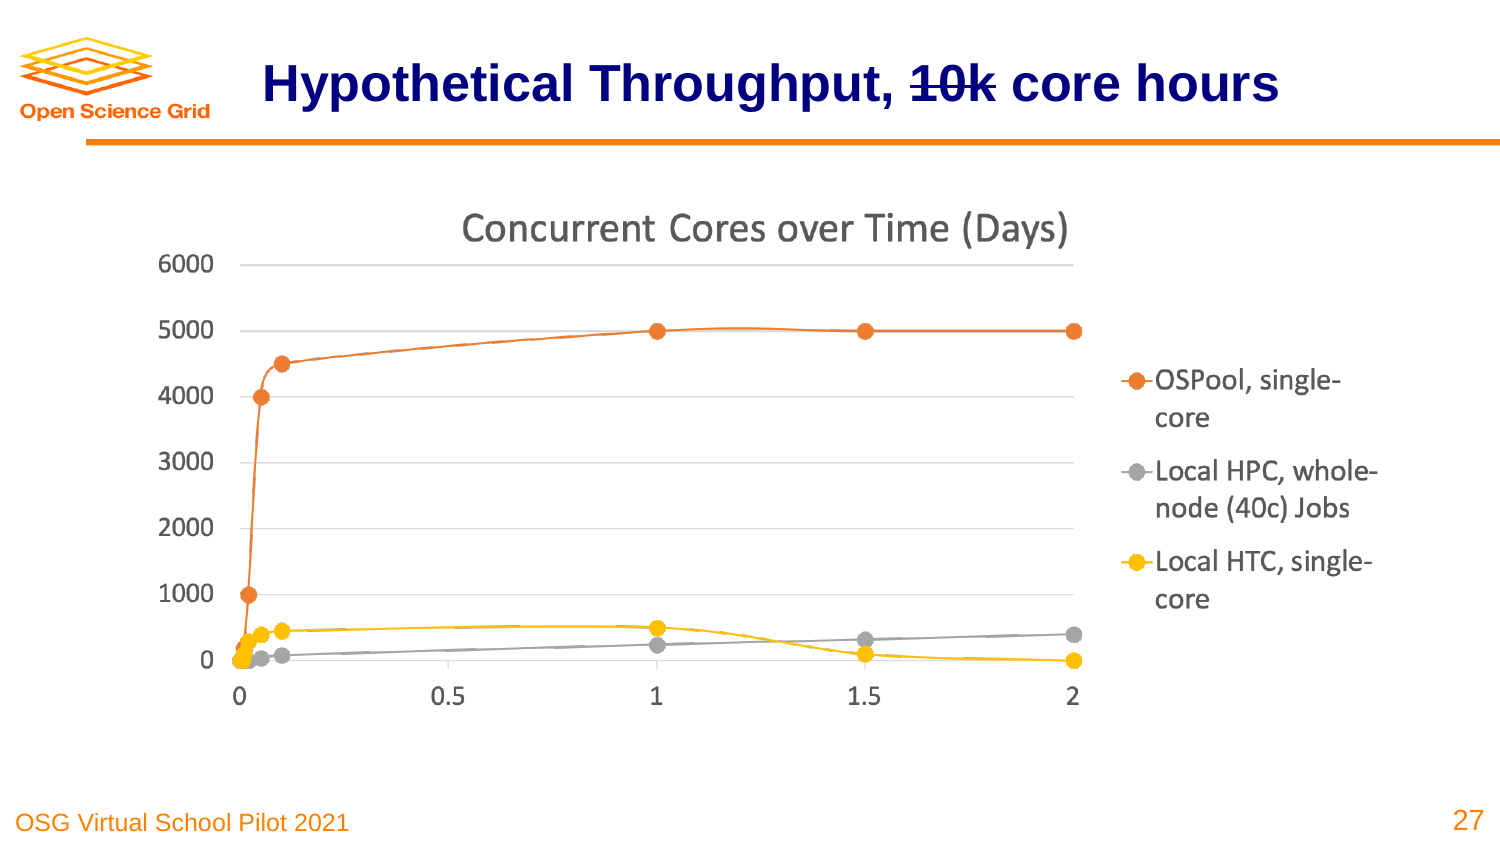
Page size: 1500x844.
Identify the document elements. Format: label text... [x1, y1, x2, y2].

picture [0, 20, 201, 134]
slide_number 27 [1430, 787, 1500, 844]
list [126, 187, 1403, 717]
title Hypothetical Throughput, 10k core hours [201, 14, 1342, 155]
